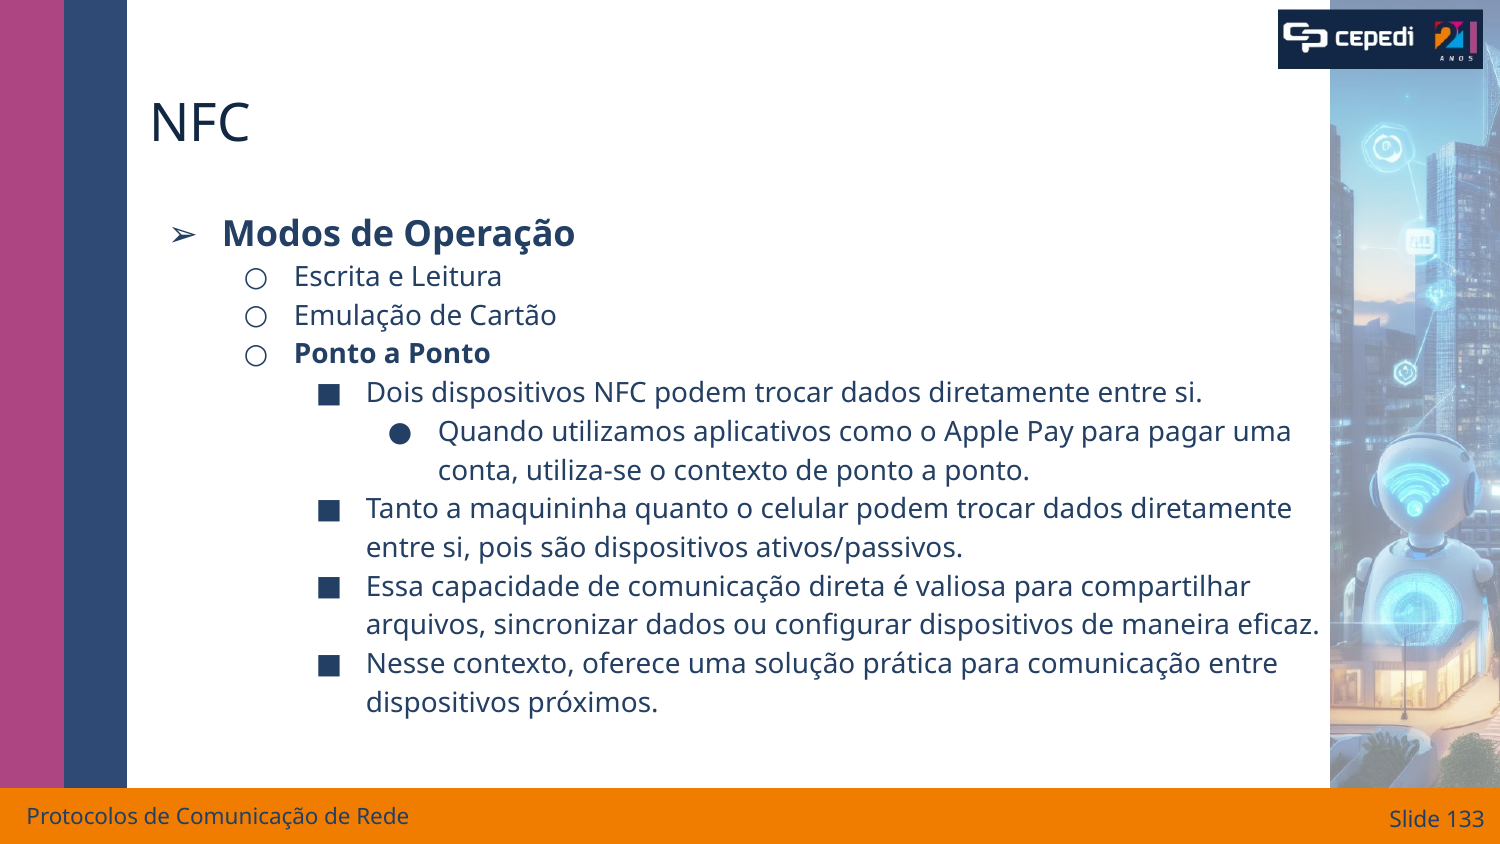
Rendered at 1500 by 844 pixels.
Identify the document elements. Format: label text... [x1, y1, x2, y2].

picture [0, 0, 1500, 844]
list Modos de Operação Escrita e Leitura Emulação de Cartão Ponto a Ponto Dois dispositivos NFC podem trocar dados diretamente entre si. Quando utilizamos aplicativos como o Apple Pay para pagar uma conta, utiliza-se o contexto de ponto a ponto. Tanto a maquininha quanto o celular podem trocar dados diretamente entre si, pois são dispositivos ativos/passivos. Essa capacidade de comunicação direta é valiosa para compartilhar arquivos, sincronizar dados ou configurar dispositivos de maneira eficaz. Nesse contexto, oferece uma solução prática para comunicação entre dispositivos próximos. [134, 189, 1339, 750]
title NFC [134, 72, 1339, 167]
slide_number Slide ‹#› [1277, 789, 1500, 844]
subtitle Protocolos de Comunicação de Rede [11, 782, 677, 844]
